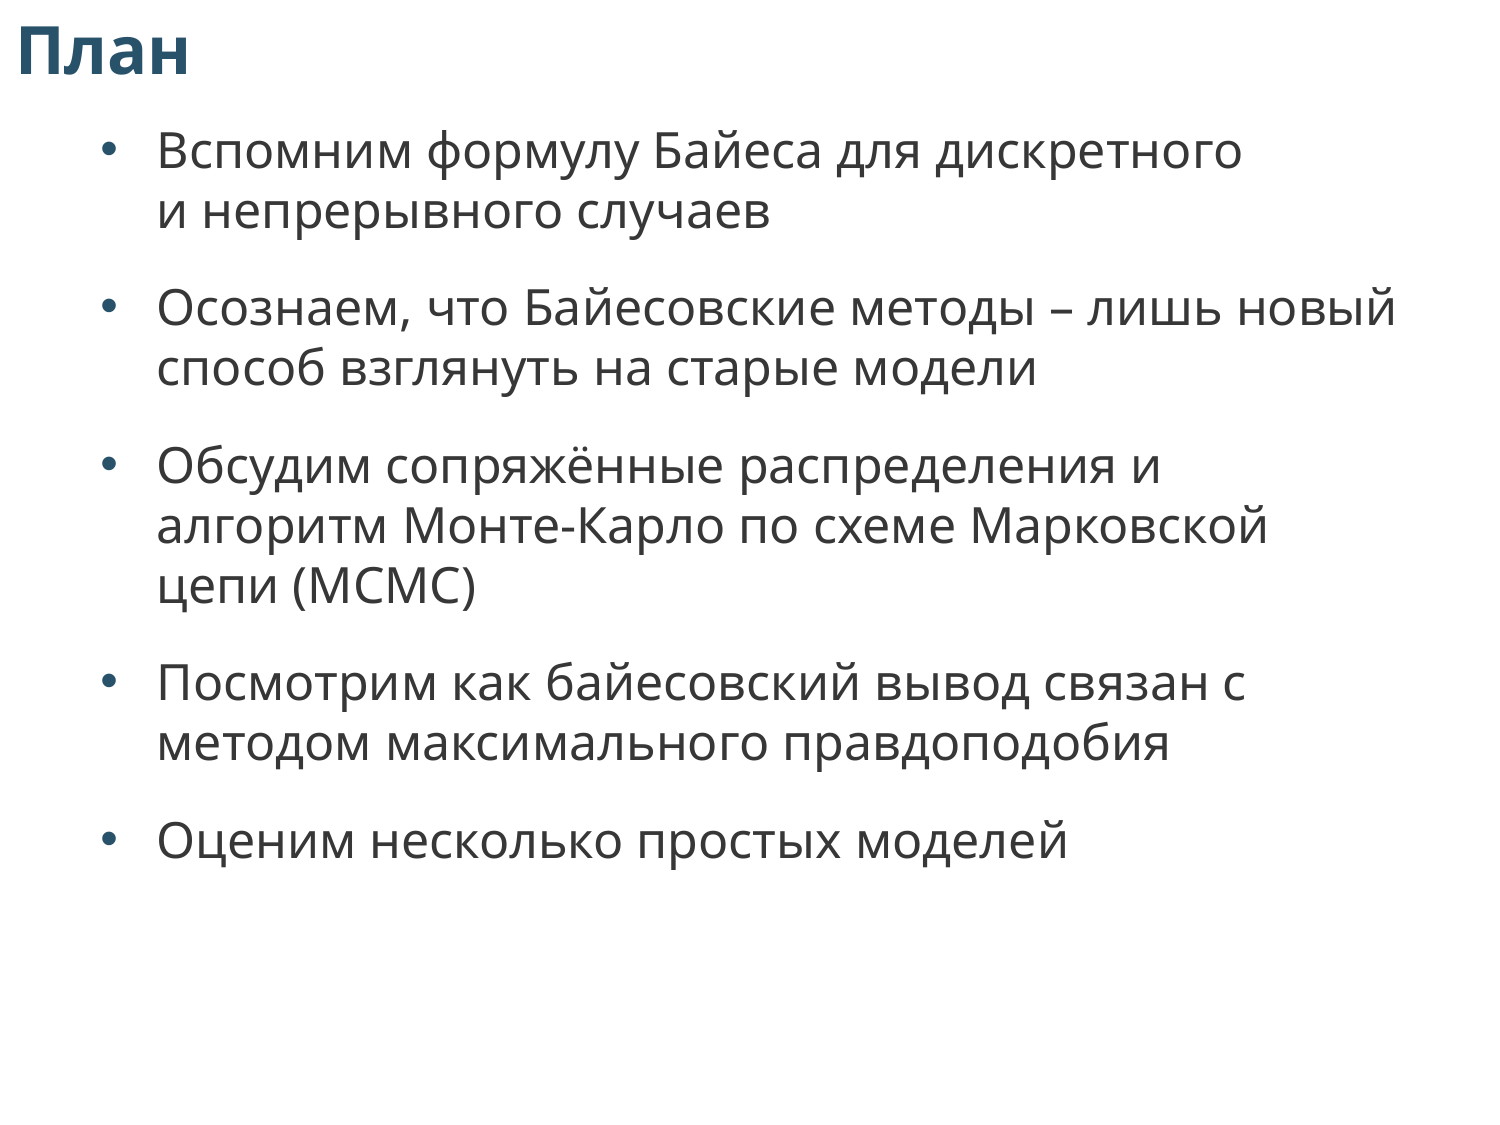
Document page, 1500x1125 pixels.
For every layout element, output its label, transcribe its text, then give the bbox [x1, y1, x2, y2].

text_box Вспомним формулу Байеса для дискретного и непрерывного случаев Осознаем, что Байесовские методы – лишь новый способ взглянуть на старые модели Обсудим сопряжённые распределения и алгоритм Монте-Карло по схеме Марковской цепи (MCMC) Посмотрим как байесовский вывод связан с методом максимального правдоподобия Оценим несколько простых моделей [100, 118, 1400, 985]
text_box План [0, 0, 1500, 96]
